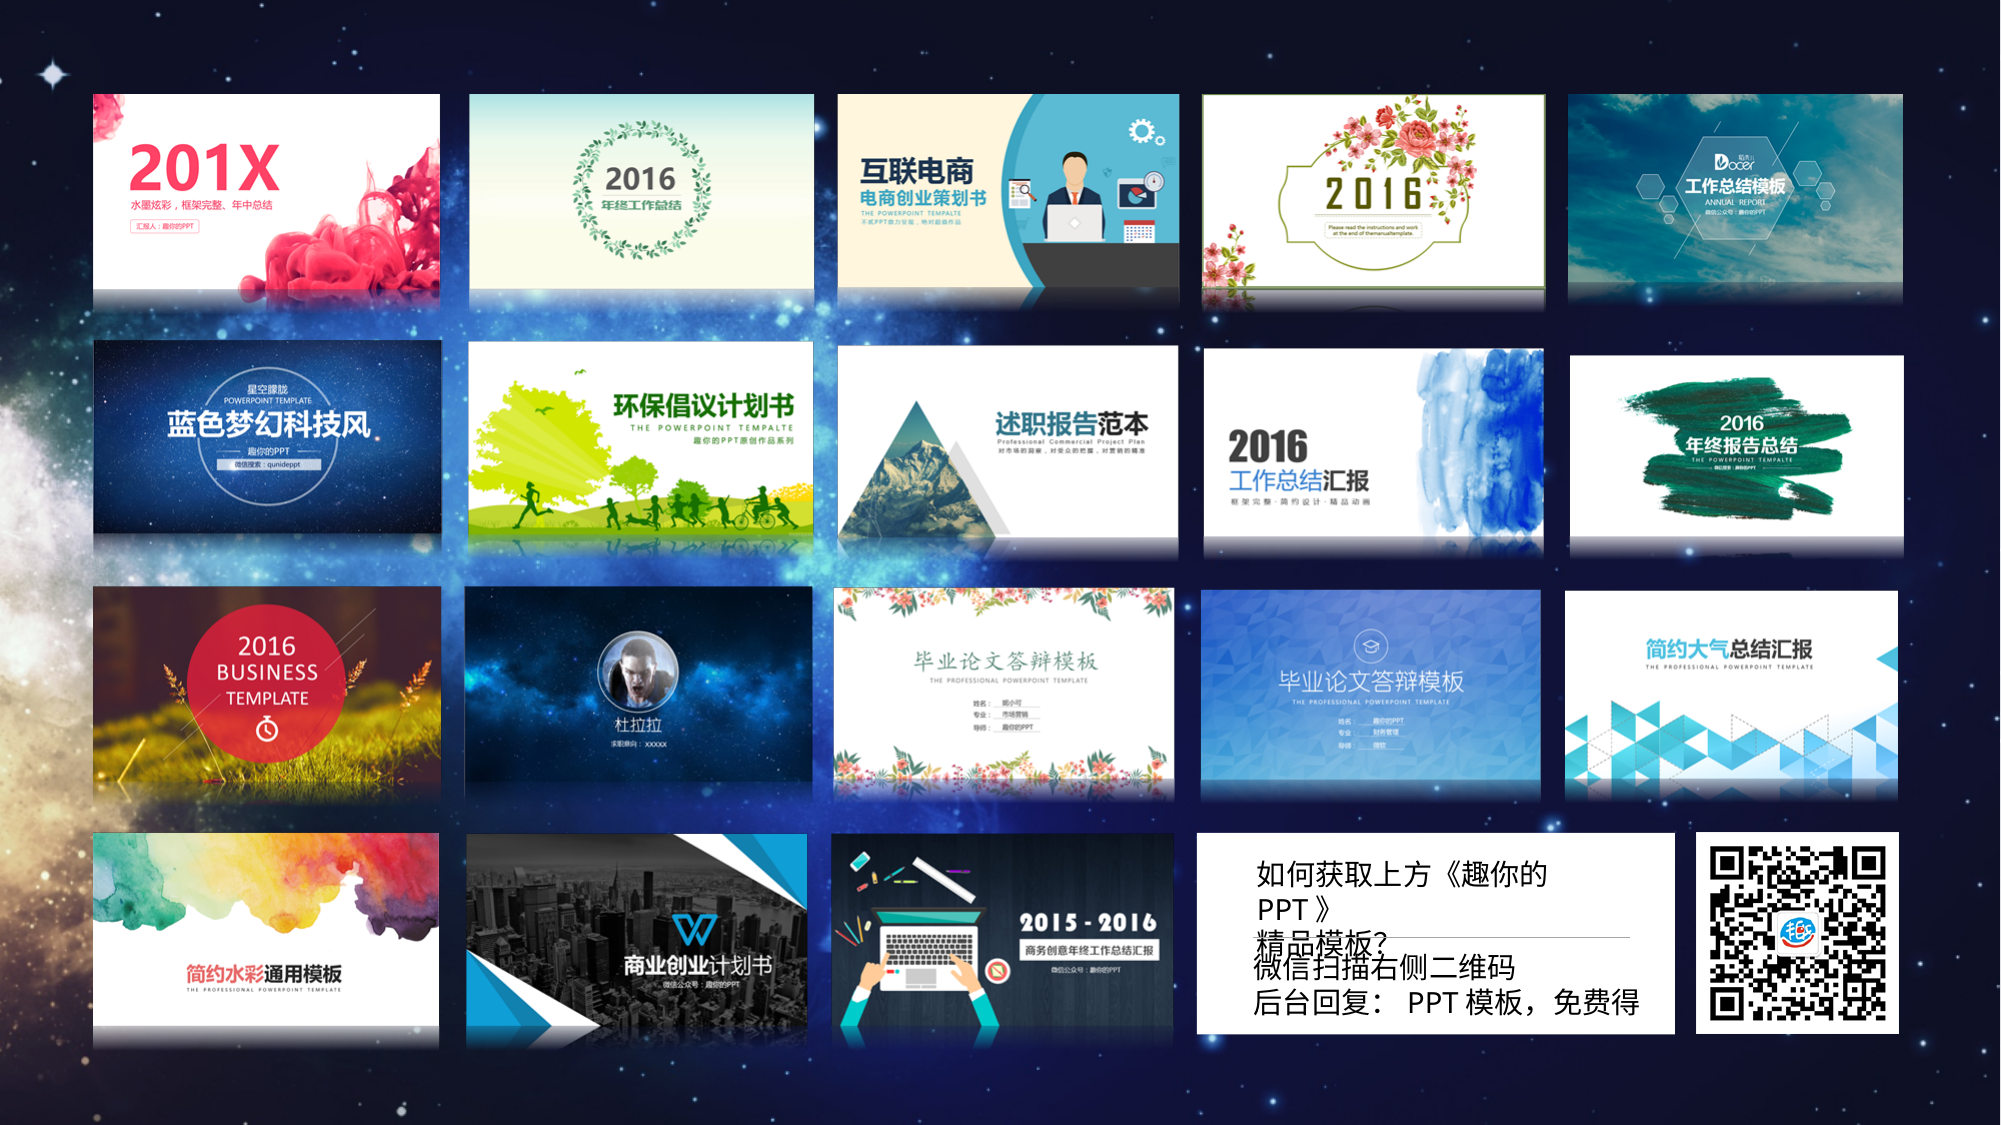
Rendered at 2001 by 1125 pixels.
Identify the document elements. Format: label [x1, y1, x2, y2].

picture [0, 0, 2001, 1125]
text_box [91, 94, 1906, 1083]
